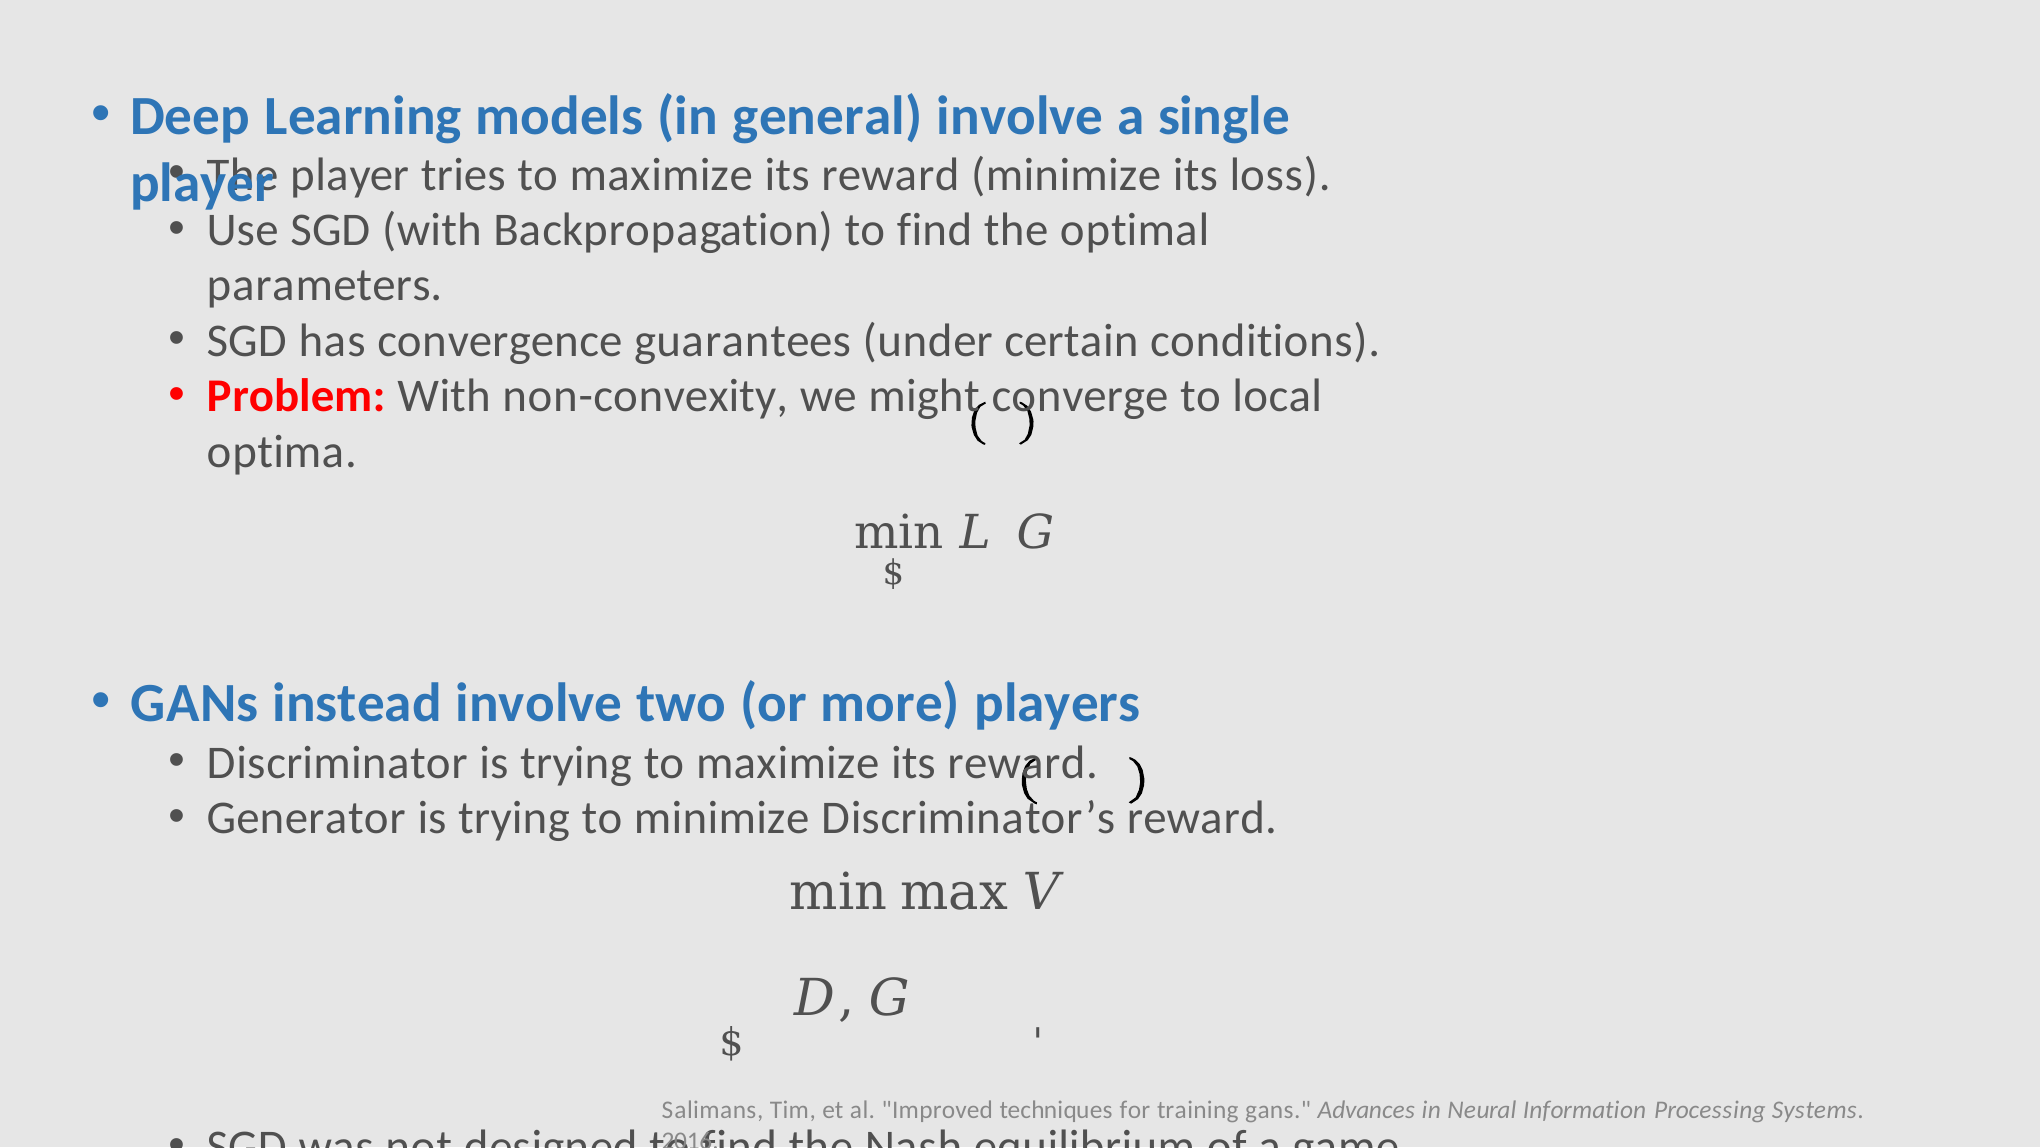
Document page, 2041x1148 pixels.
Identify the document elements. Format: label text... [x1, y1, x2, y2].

text_box Deep Learning models (in general) involve a single player [89, 79, 1436, 213]
text_box Salimans, Tim, et al. "Improved techniques for training gans." Advances in Neural Information Processing Systems. 2016. [659, 1093, 1899, 1148]
text_box The player tries to maximize its reward (minimize its loss). Use SGD (with Backpropagation) to find the optimal parameters. SGD has convergence guarantees (under certain conditions). Problem: With non-convexity, we might converge to local optima. min 𝐿 𝐺 $ GANs instead involve two (or more) players Discriminator is trying to maximize its reward. Generator is trying to minimize Discriminator’s reward. min max 𝑉 𝐷, 𝐺 $ ' SGD was not designed to find the Nash equilibrium of a game. Problem: We might not converge to the Nash equilibrium at all. [89, 143, 1455, 1148]
